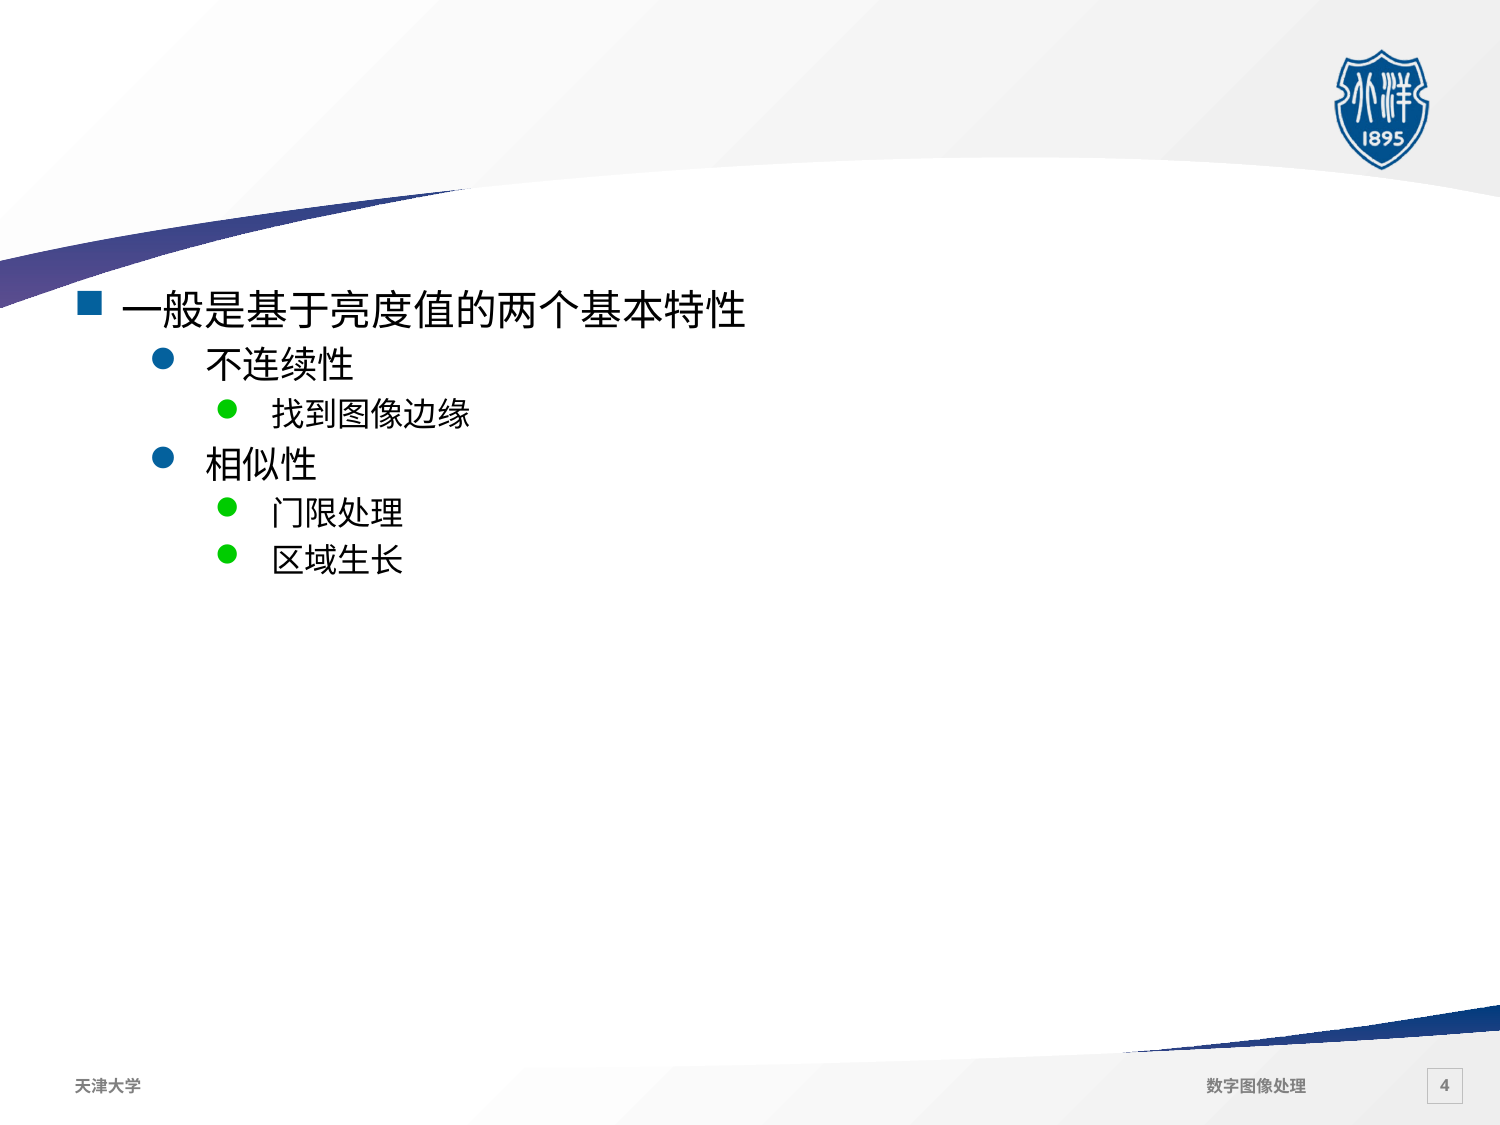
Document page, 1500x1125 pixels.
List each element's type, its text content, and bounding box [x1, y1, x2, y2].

list 一般是基于亮度值的两个基本特性 不连续性 找到图像边缘 相似性 门限处理 区域生长 [59, 276, 1410, 1017]
picture [1321, 47, 1447, 172]
